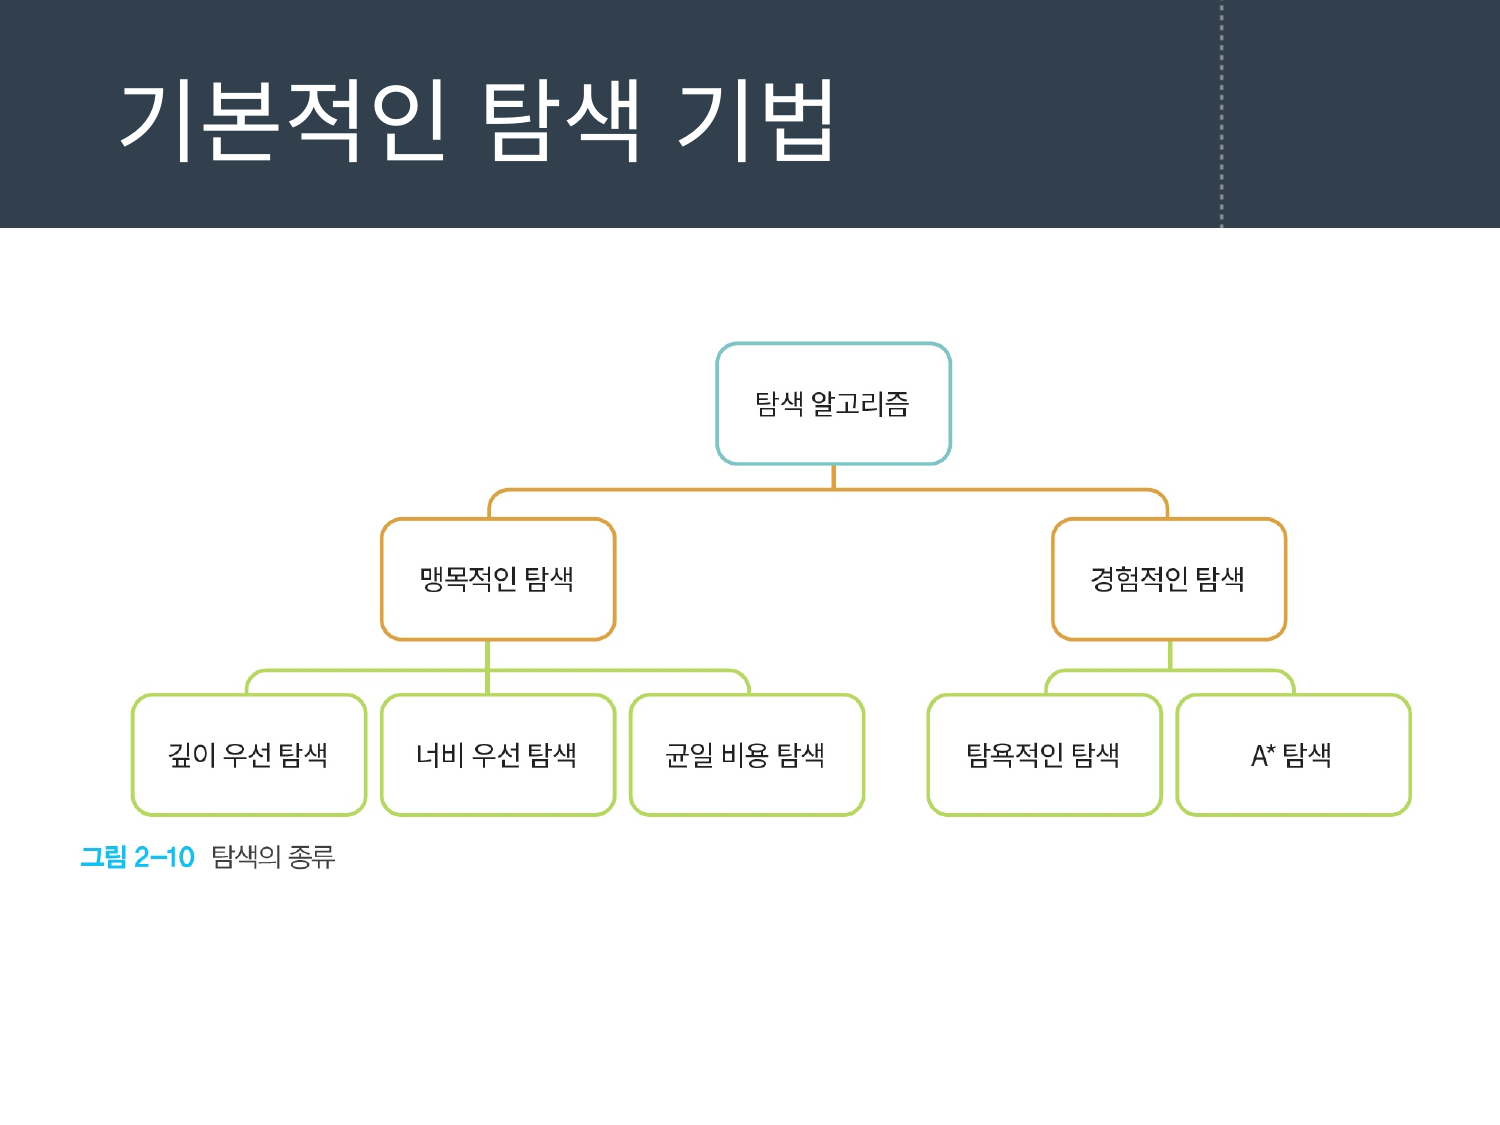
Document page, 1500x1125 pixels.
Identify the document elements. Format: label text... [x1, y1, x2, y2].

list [76, 337, 1415, 873]
picture [0, 0, 1500, 228]
title 기본적인 탐색 기법 [100, 37, 1438, 200]
